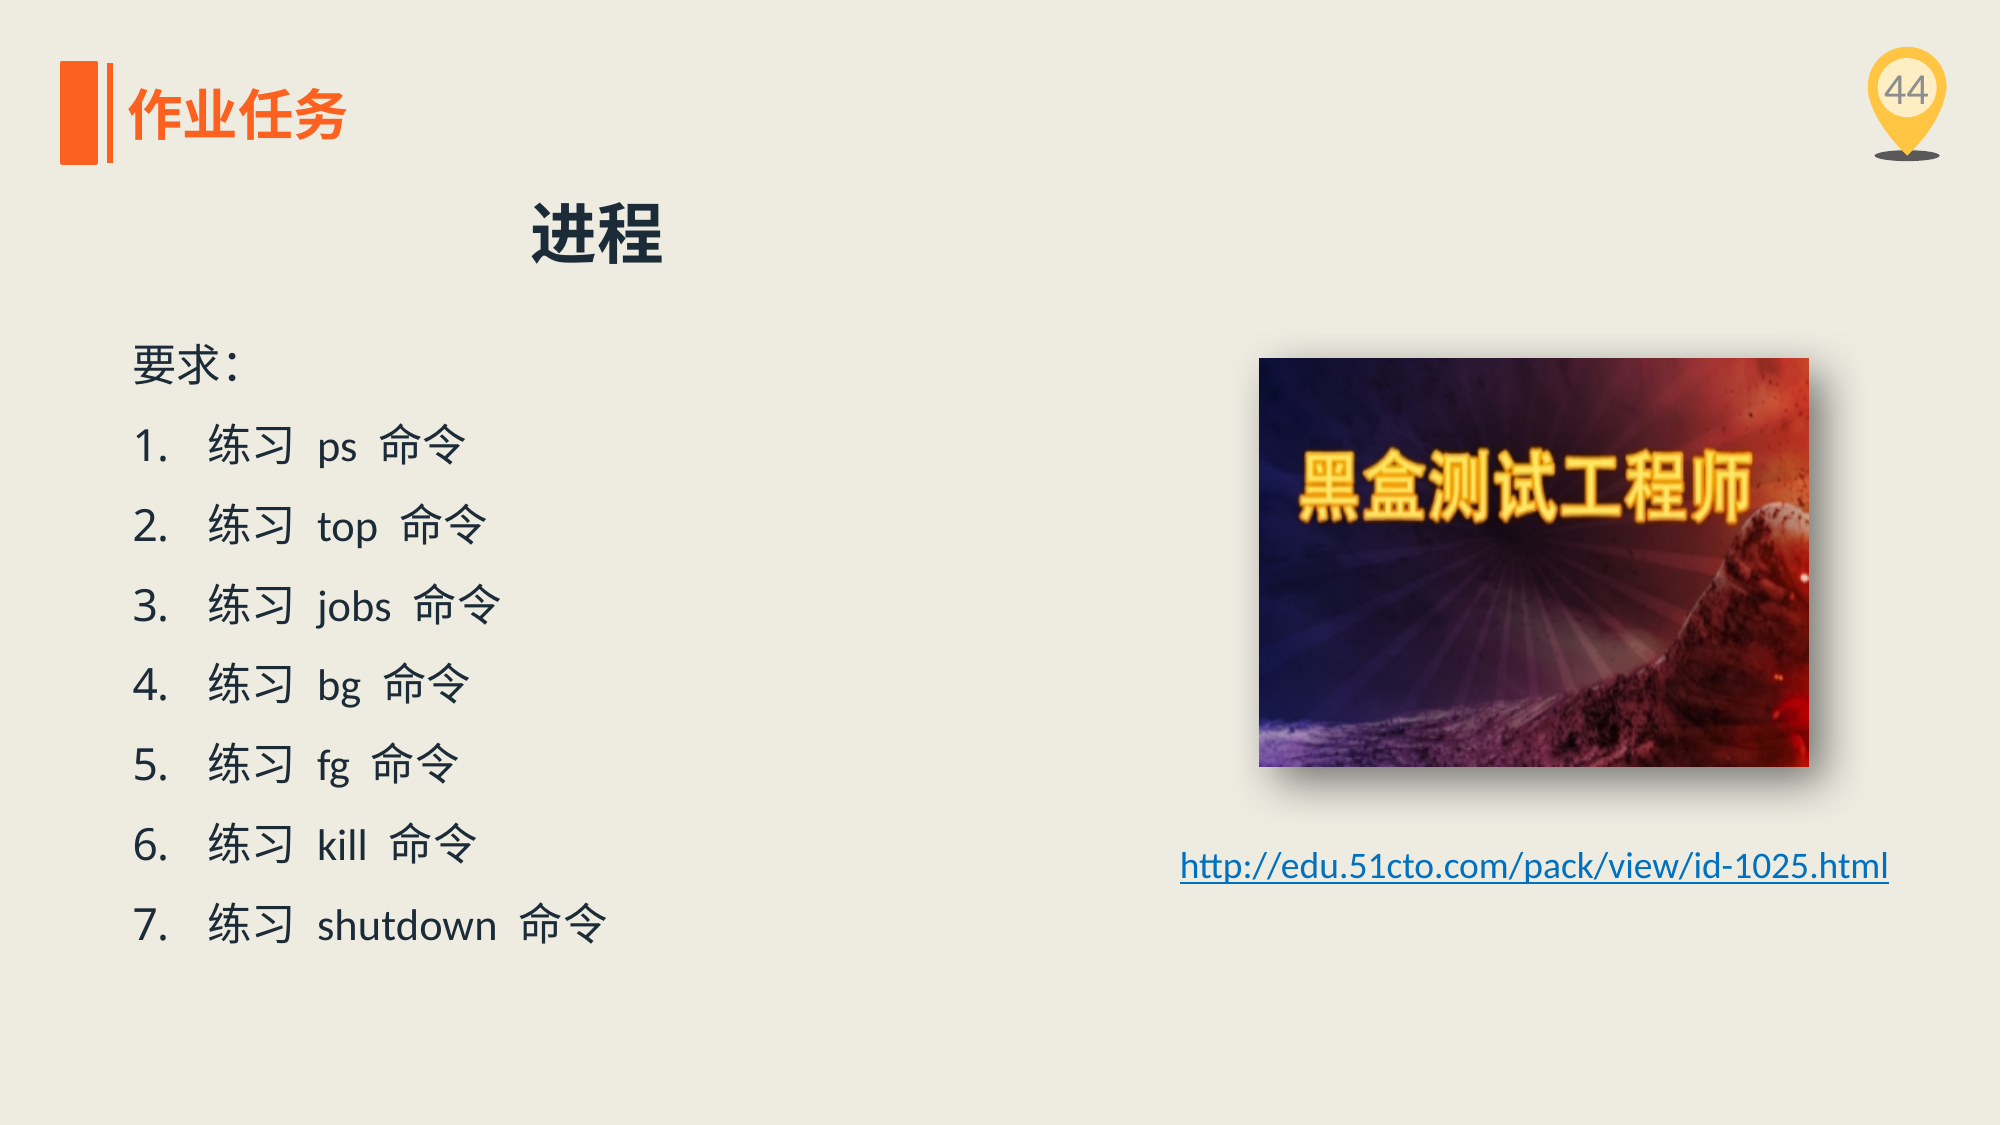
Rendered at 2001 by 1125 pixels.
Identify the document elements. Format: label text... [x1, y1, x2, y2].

text_box http://edu.51cto.com/pack/view/id-1025.html [1165, 834, 1905, 894]
text_box 进程 [515, 184, 680, 280]
slide_number 44 [1673, 57, 2000, 118]
text_box 作业任务 [115, 72, 577, 154]
picture [1259, 358, 1809, 767]
text_box 要求： 练习 ps 命令 练习 top 命令 练习 jobs 命令 练习 bg 命令 练习 fg 命令 练习 kill 命令 练习 shutdown 命令 [117, 302, 1178, 957]
text_box [60, 61, 98, 165]
